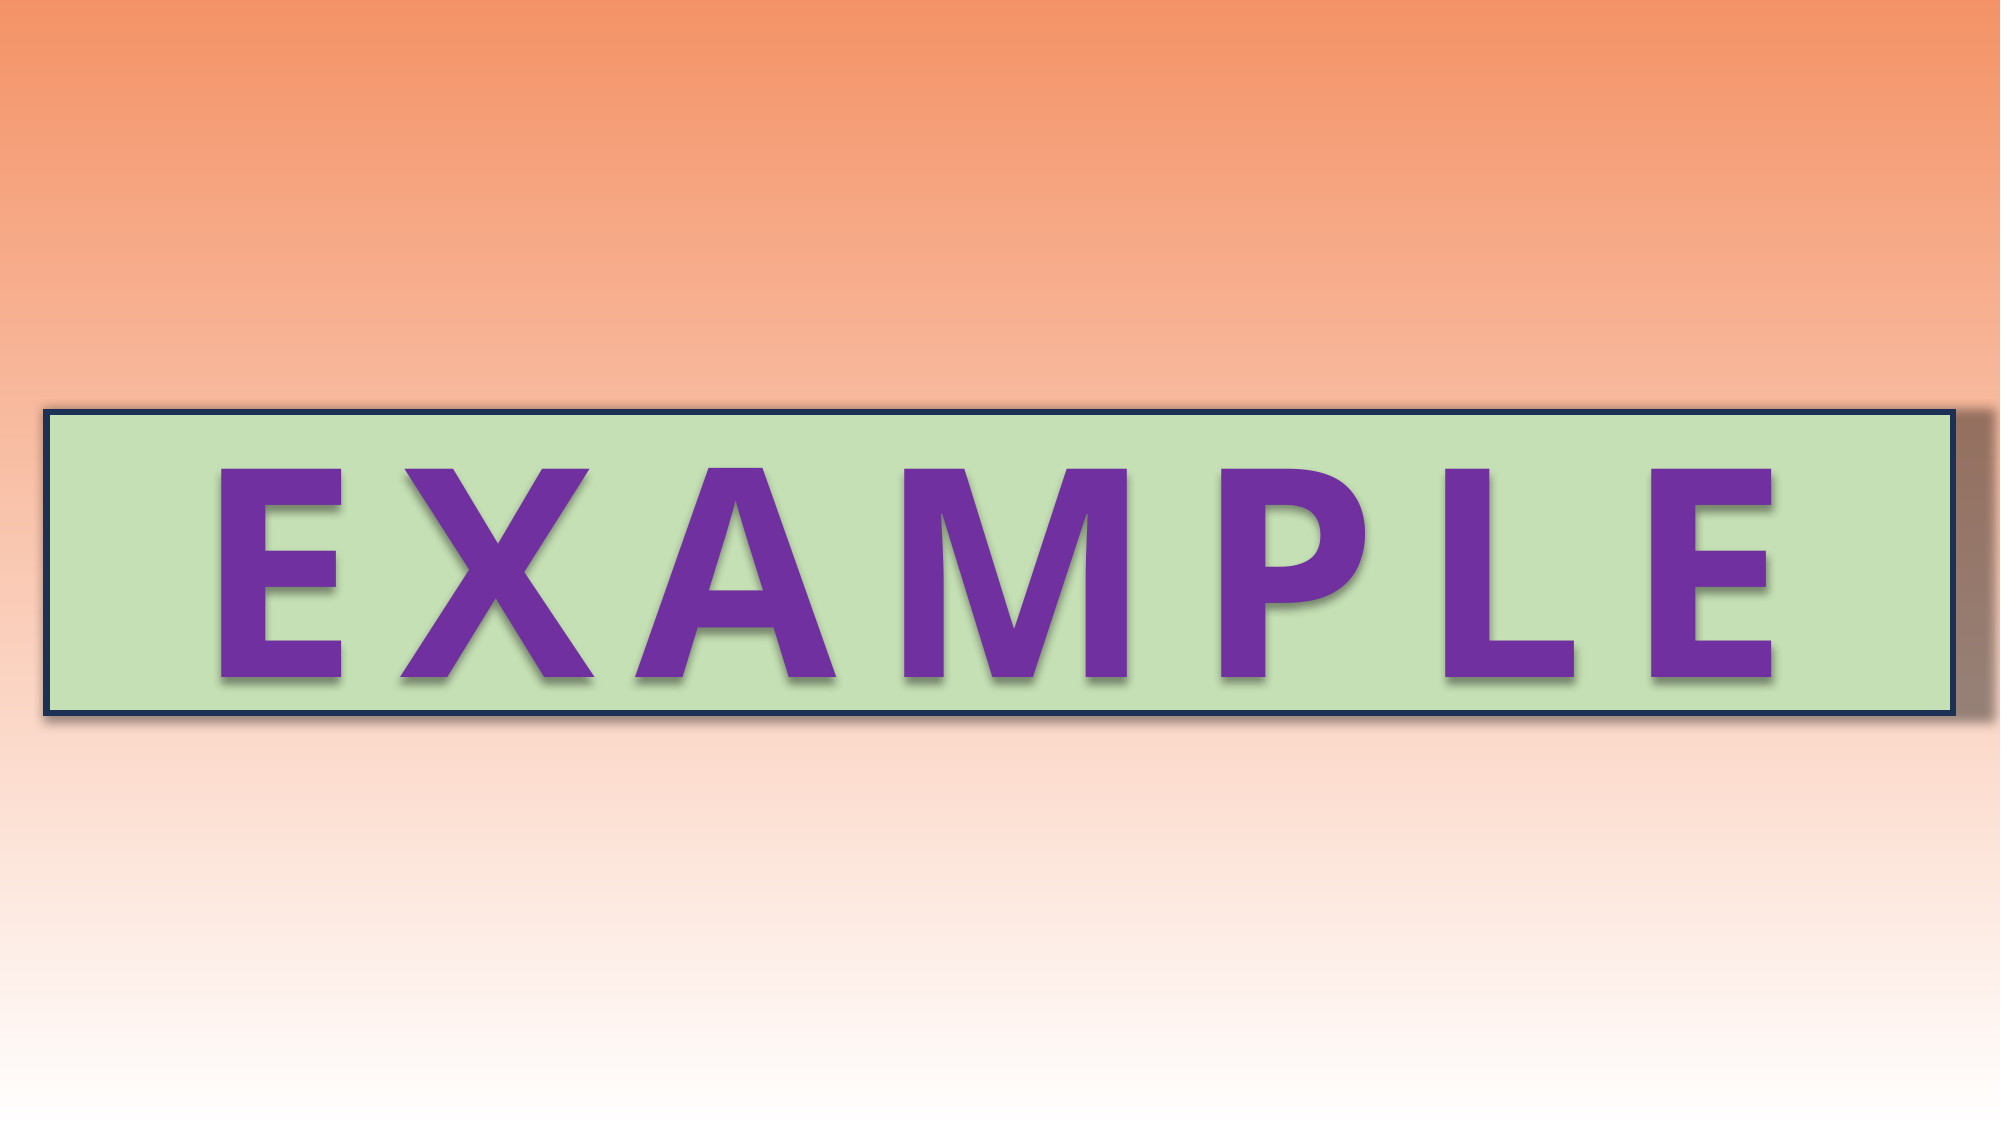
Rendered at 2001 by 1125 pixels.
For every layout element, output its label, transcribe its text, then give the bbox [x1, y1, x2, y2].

text_box [1946, 411, 1954, 714]
text_box EXAMPLE [46, 378, 1940, 743]
